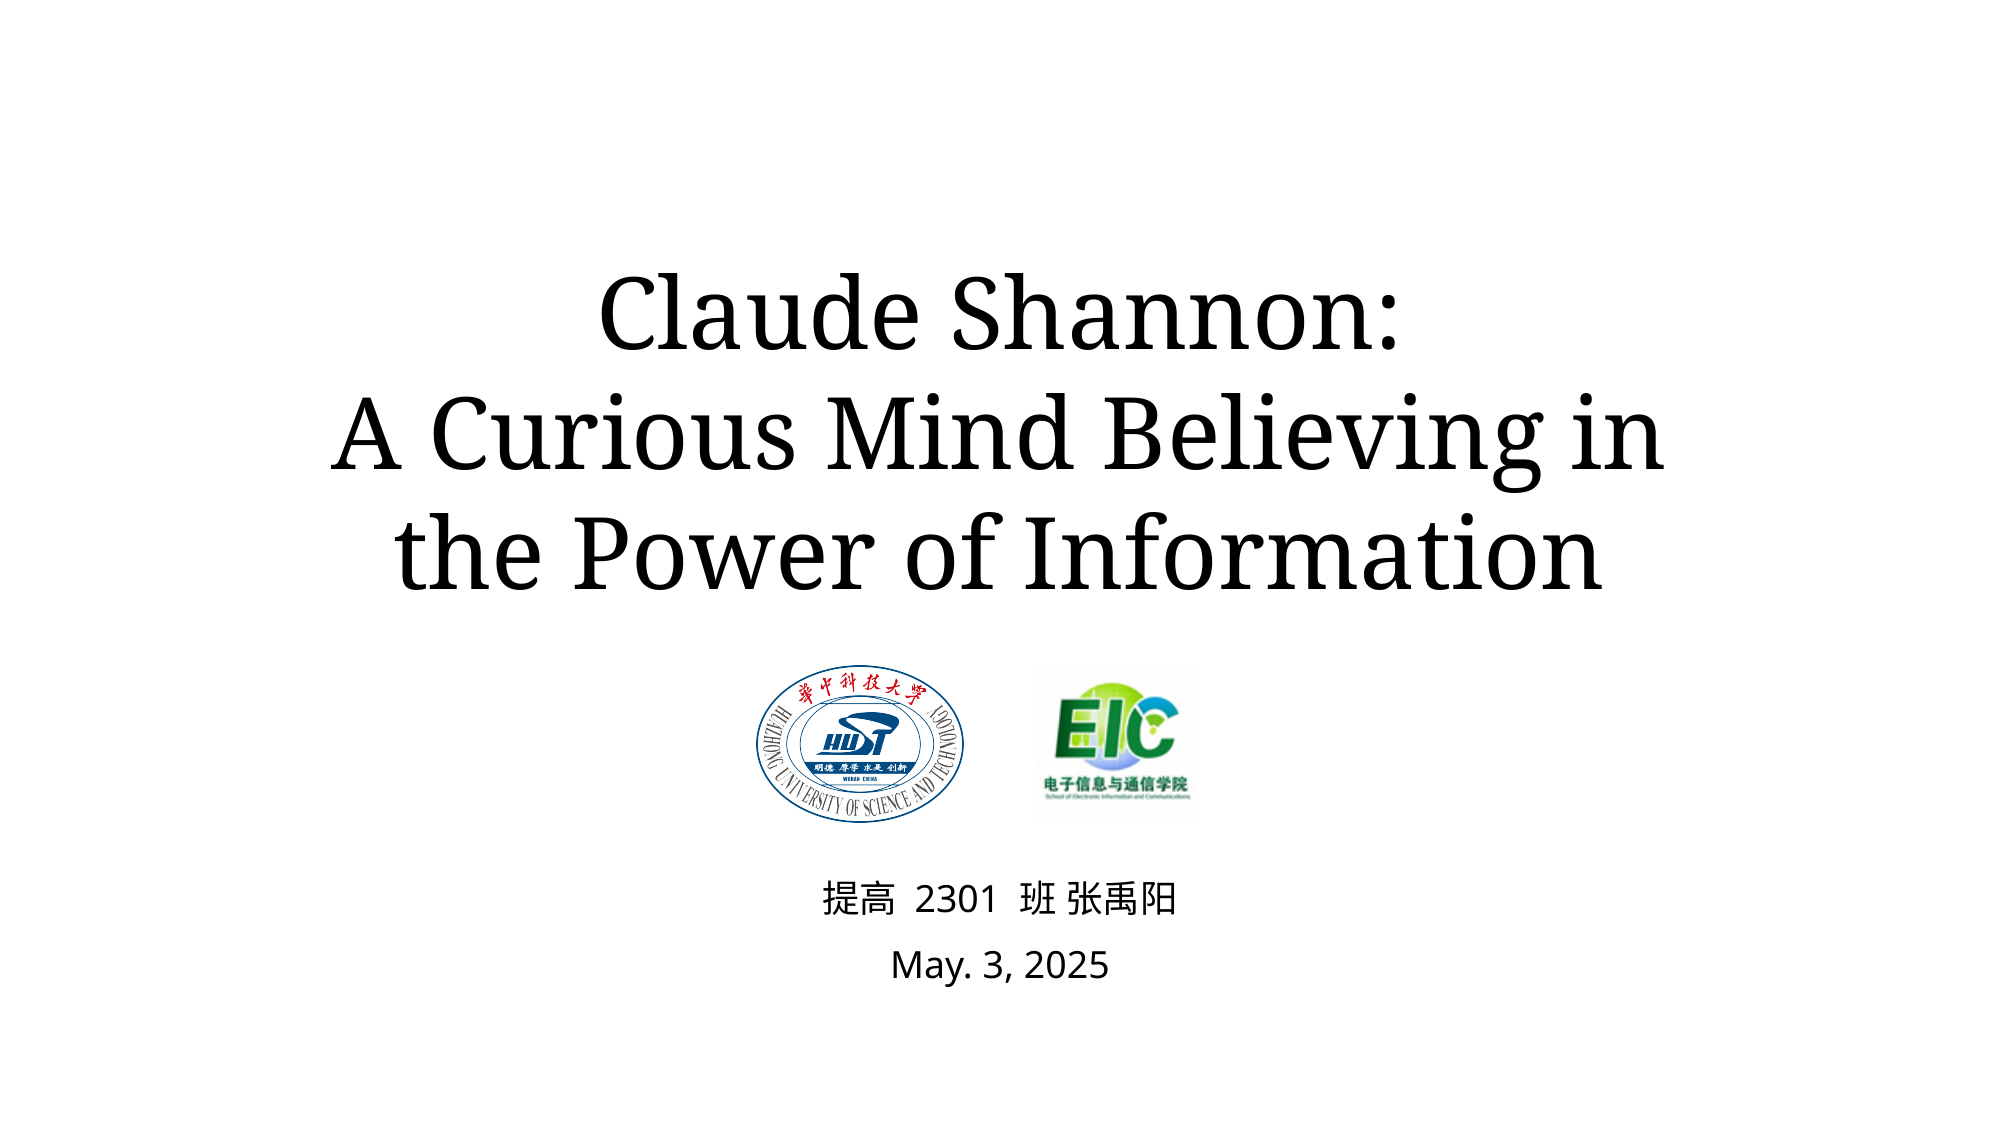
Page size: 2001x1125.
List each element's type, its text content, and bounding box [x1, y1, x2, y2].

text_box May. 3, 2025 [853, 933, 1146, 993]
picture [755, 665, 965, 824]
picture [1035, 664, 1197, 825]
text_box Claude Shannon: A Curious Mind Believing in the Power of Information [271, 241, 1729, 617]
text_box 提高 2301 班 张禹阳 [768, 867, 1232, 927]
